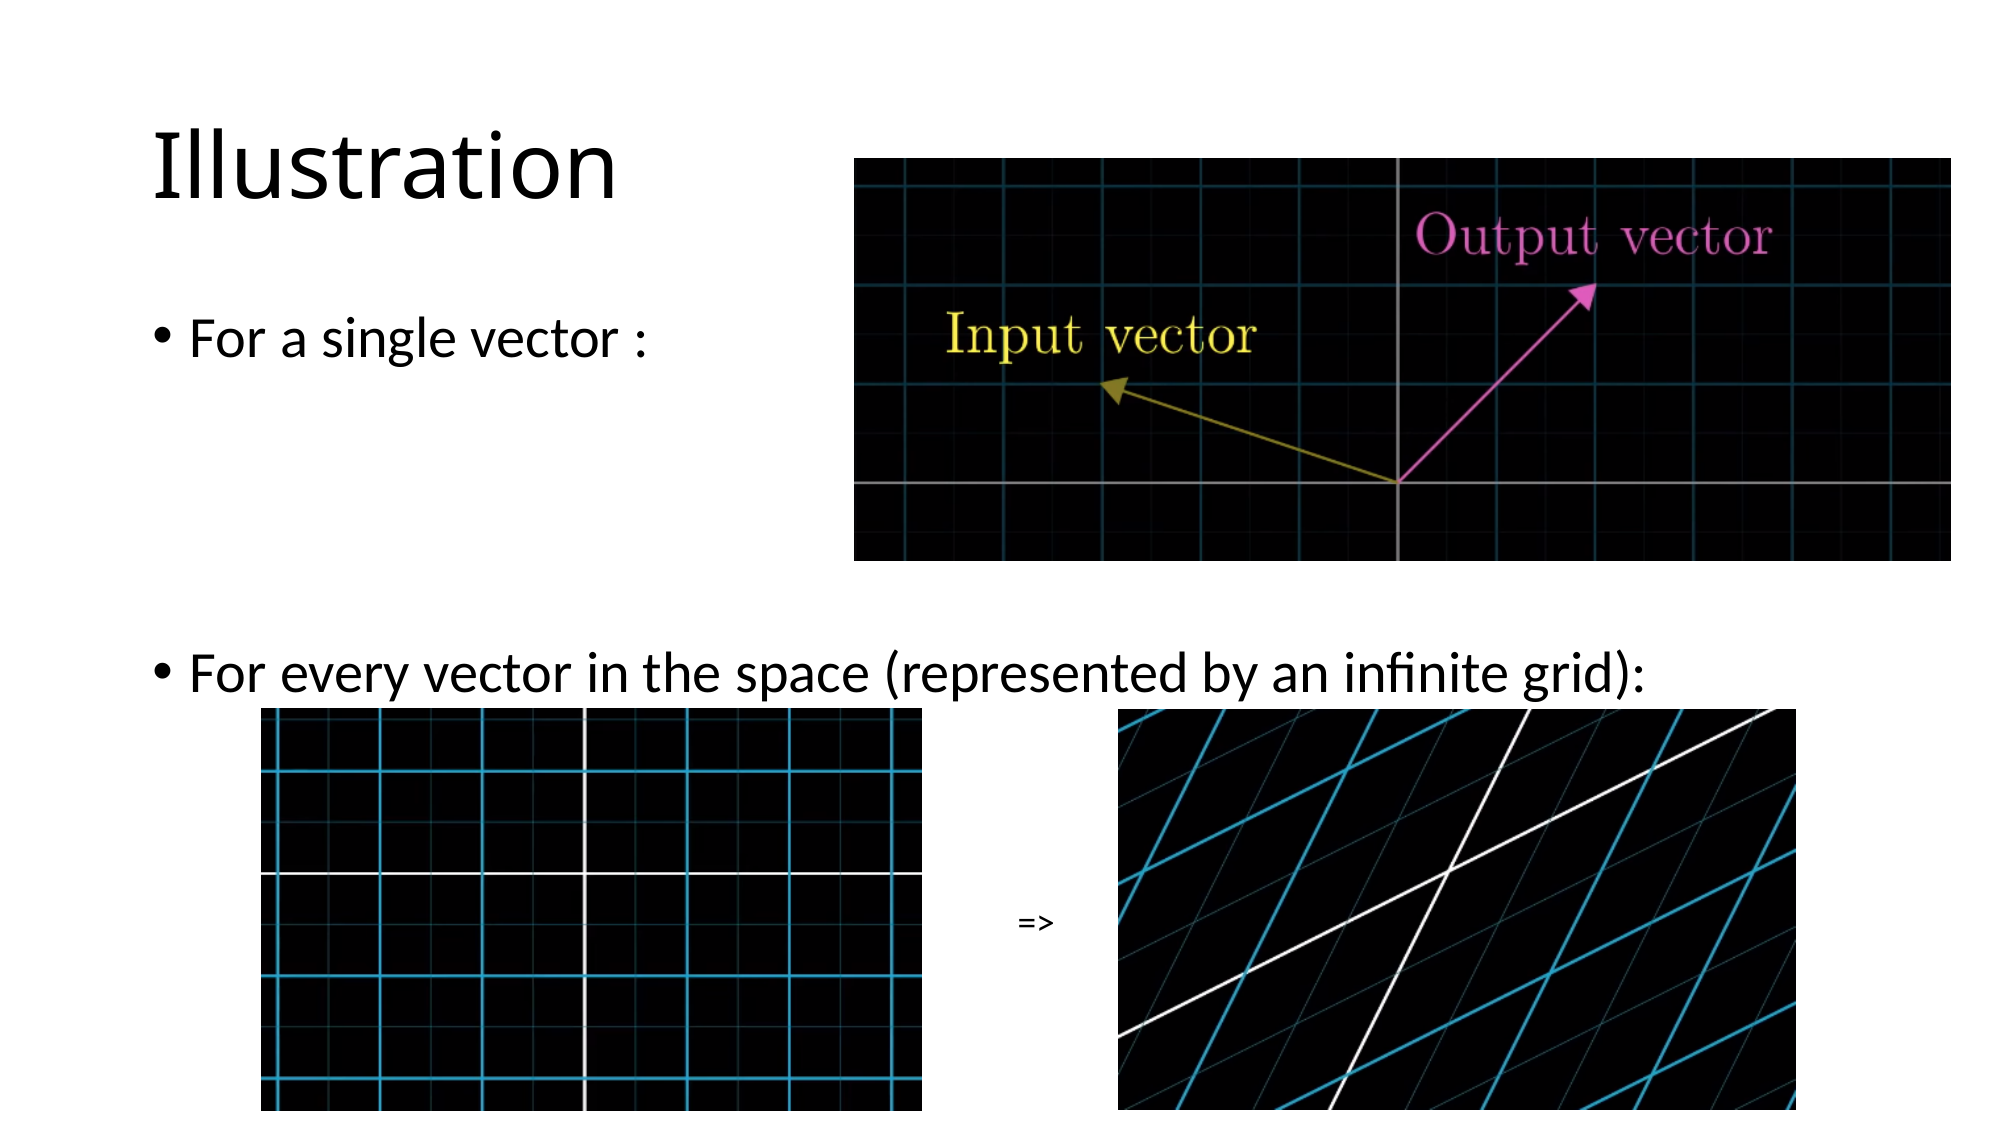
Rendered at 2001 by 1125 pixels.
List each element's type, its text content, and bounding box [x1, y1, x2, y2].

list For a single vector : For every vector in the space (represented by an infinite grid): [137, 299, 1863, 1014]
picture [1118, 709, 1796, 1110]
title Illustration [137, 59, 1863, 278]
text_box => [1002, 890, 1071, 951]
picture [261, 708, 922, 1111]
picture [854, 158, 1951, 561]
